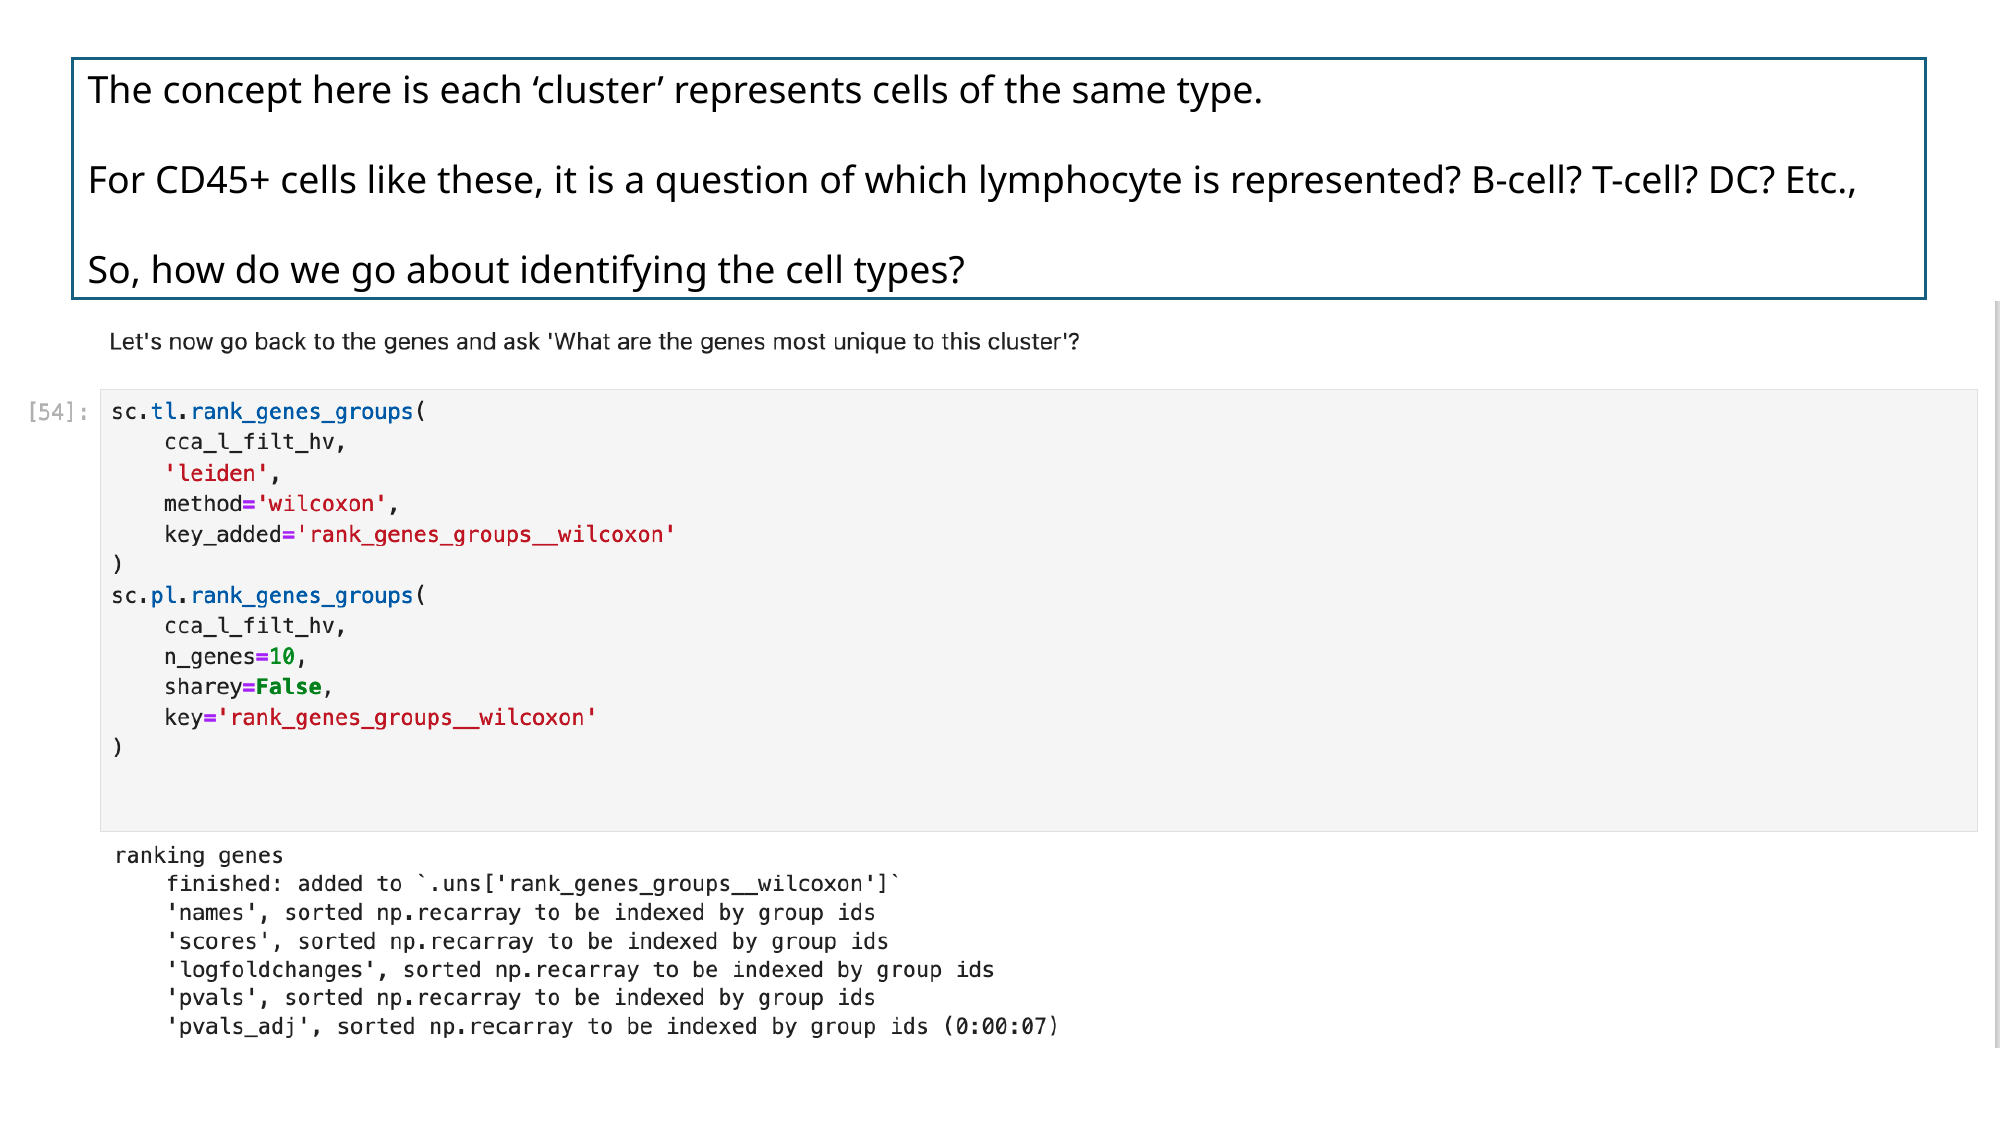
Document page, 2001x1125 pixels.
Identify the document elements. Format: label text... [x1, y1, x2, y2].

text_box The concept here is each ‘cluster’ represents cells of the same type. For CD45+ cells like these, it is a question of which lymphocyte is represented? B-cell? T-cell? DC? Etc., So, how do we go about identifying the cell types? [71, 57, 1927, 300]
picture [0, 300, 2000, 1048]
